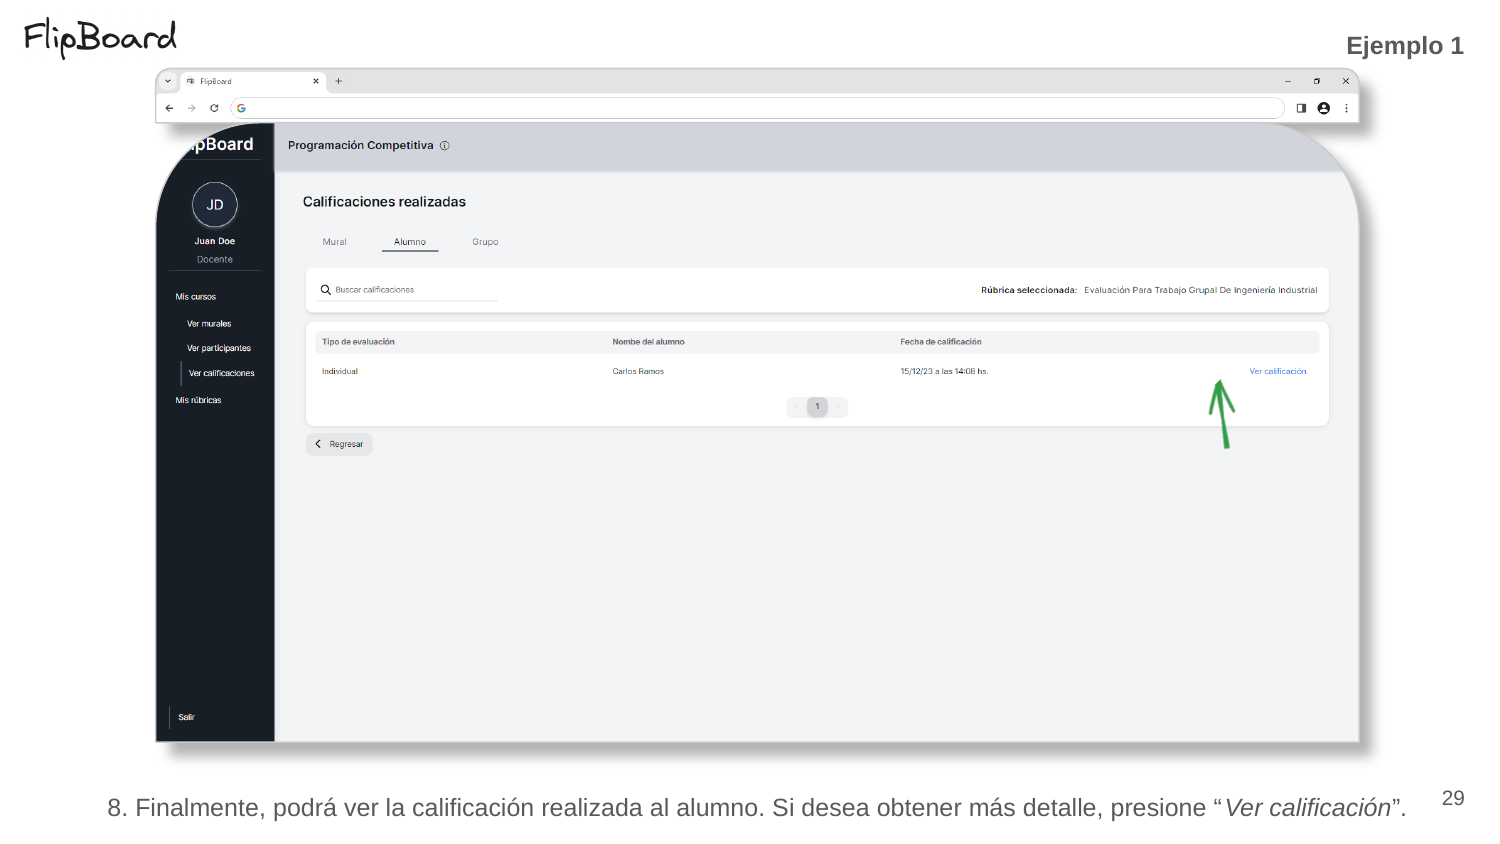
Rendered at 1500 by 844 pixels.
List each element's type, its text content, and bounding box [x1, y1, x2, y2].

picture [19, 12, 183, 62]
subtitle Ejemplo 1 [1202, 9, 1480, 64]
picture [155, 70, 1360, 743]
slide_number ‹#› [1389, 764, 1480, 830]
list 8. Finalmente, podrá ver la calificación realizada al alumno. Si desea obtener más detalle, presione “Ver calificación”. [37, 772, 1389, 822]
